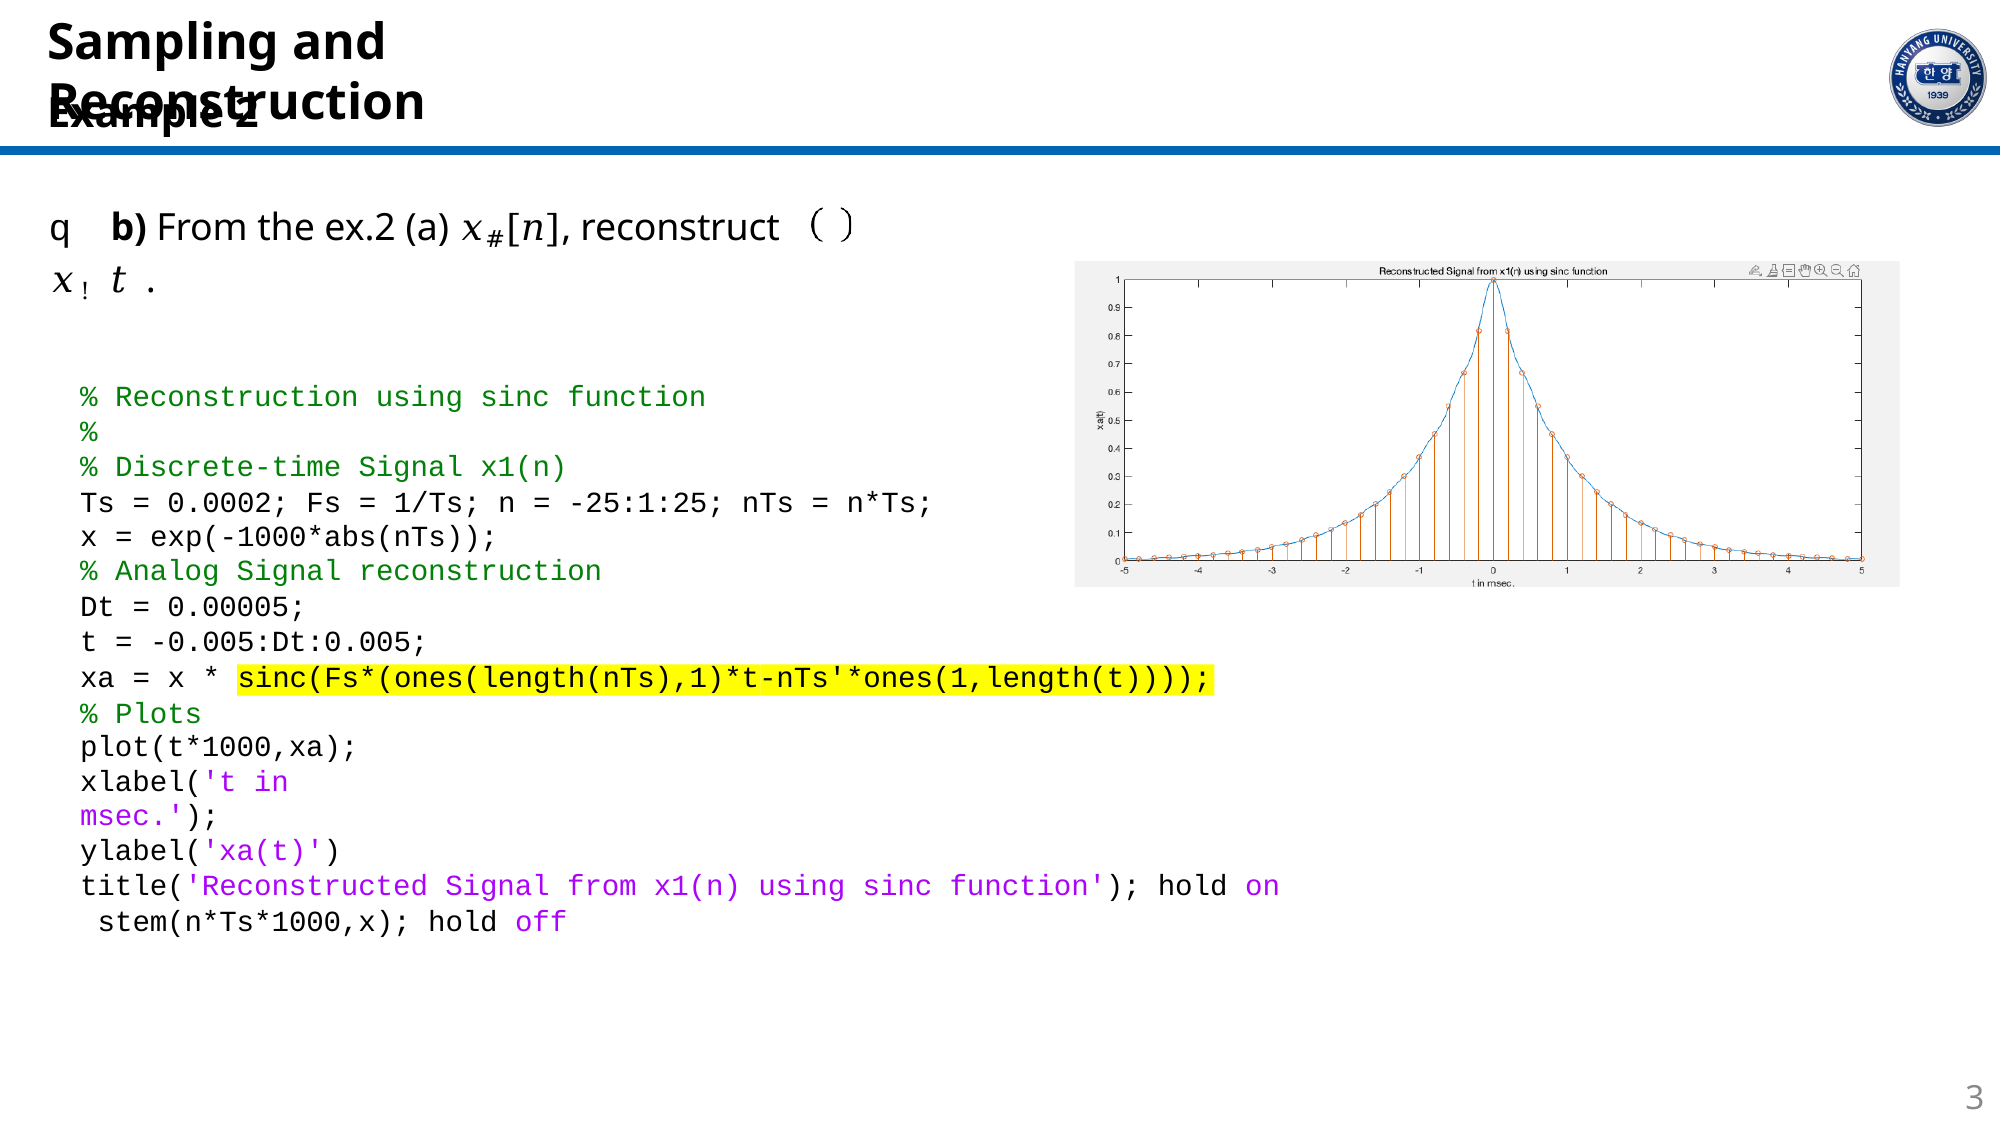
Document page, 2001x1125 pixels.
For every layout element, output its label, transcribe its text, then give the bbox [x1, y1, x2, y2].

title Sampling and Reconstruction [44, 7, 753, 83]
text_box [1074, 261, 1900, 587]
text_box % Reconstruction using sinc function % % Discrete-time Signal x1(n) Ts = 0.0002; Fs = 1/Ts; n = -25:1:25; nTs = n*Ts; x = exp(-1000*abs(nTs)); % Analog Signal reconstruction Dt = 0.00005; t = -0.005:Dt:0.005; xa = x * sinc(Fs*(ones(length(nTs),1)*t-nTs'*ones(1,length(t)))); % Plots plot(t*1000,xa); xlabel('t in msec.'); ylabel('xa(t)') title('Reconstructed Signal from x1(n) using sinc function'); hold on stem(n*Ts*1000,x); hold off [78, 374, 1287, 937]
text_box Example 2 q b) From the ex.2 (a) 𝑥#[𝑛], reconstruct 𝑥! 𝑡 . [44, 83, 865, 305]
picture [1883, 23, 1989, 131]
slide_number 3 [1961, 1071, 1988, 1125]
